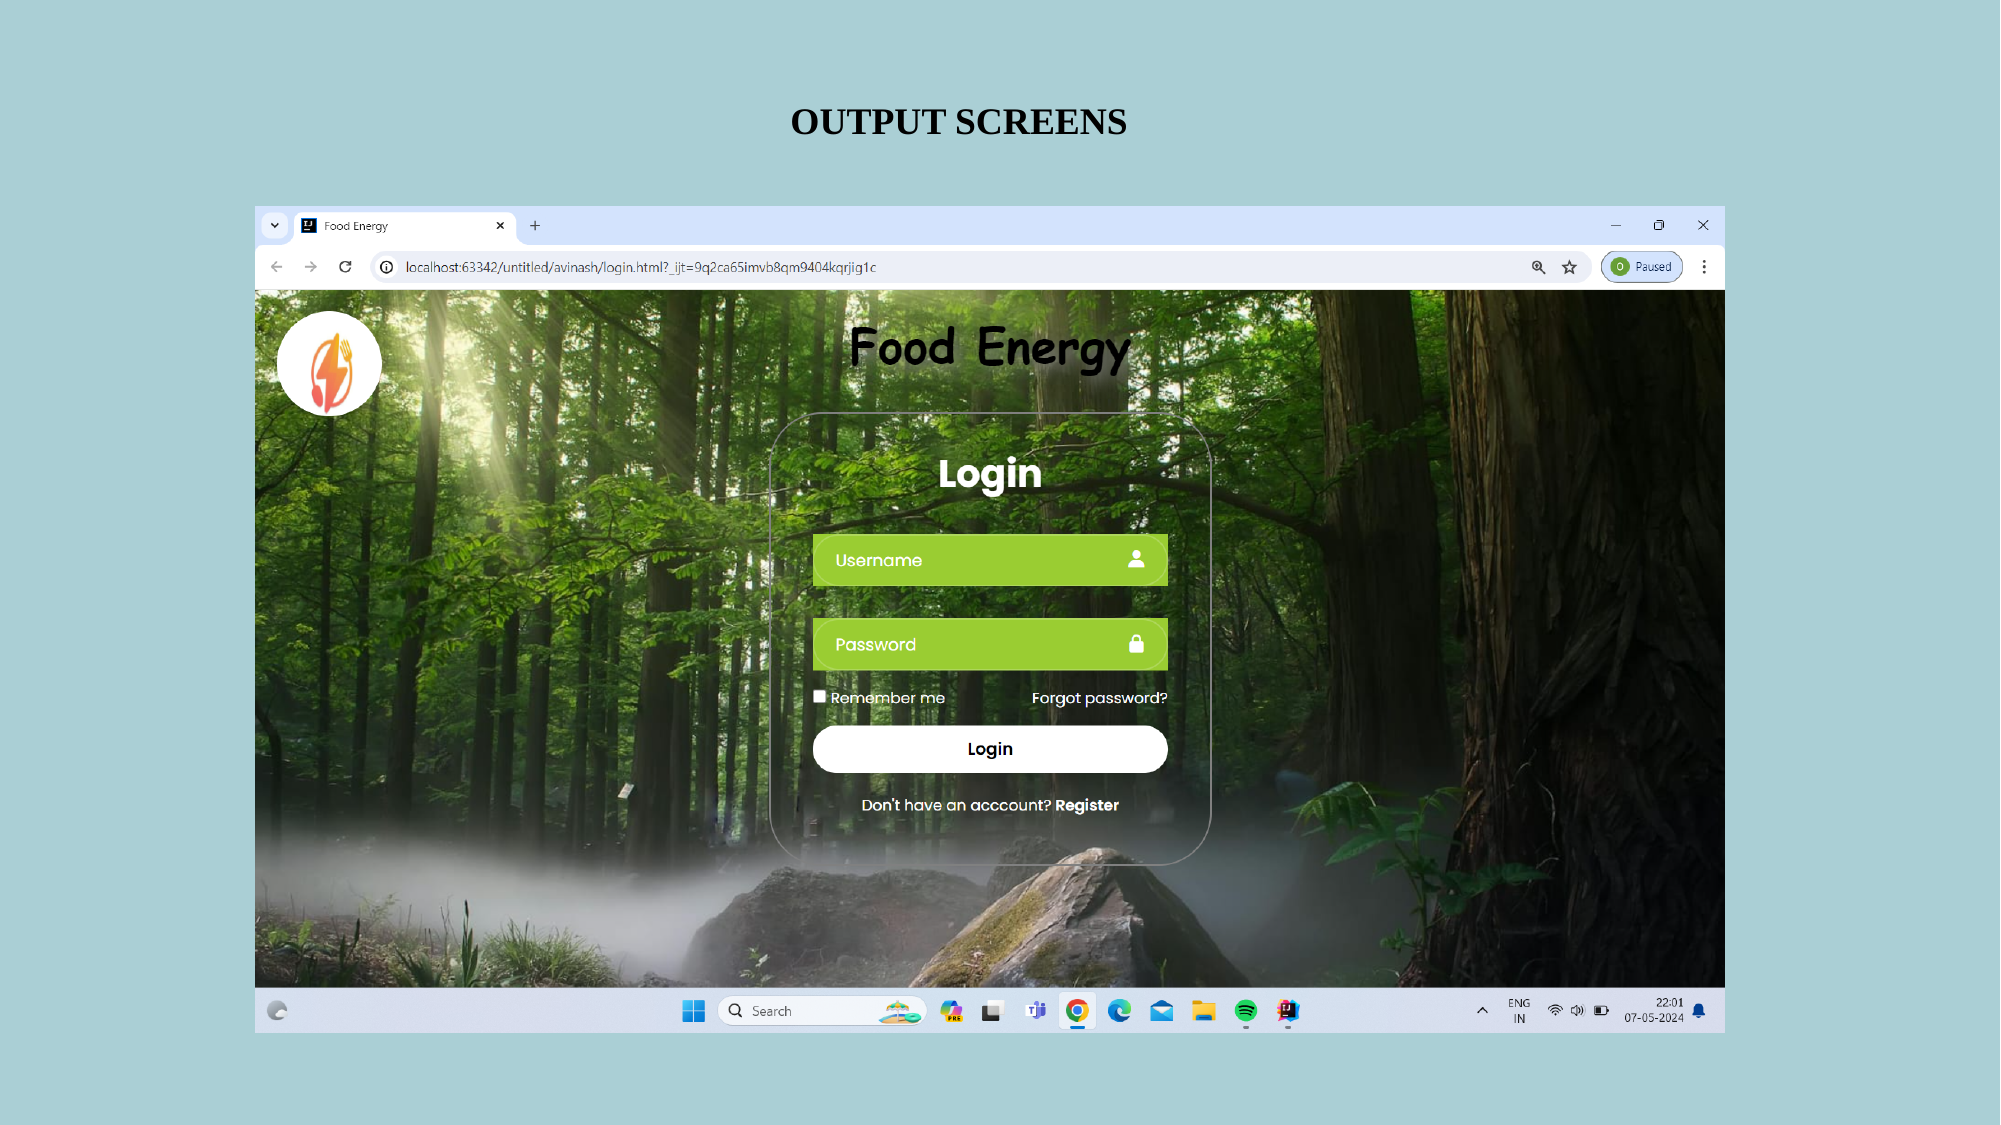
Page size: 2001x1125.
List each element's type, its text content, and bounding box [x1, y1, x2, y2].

picture [255, 206, 1725, 1033]
text_box OUTPUT SCREENS [775, 89, 1776, 150]
